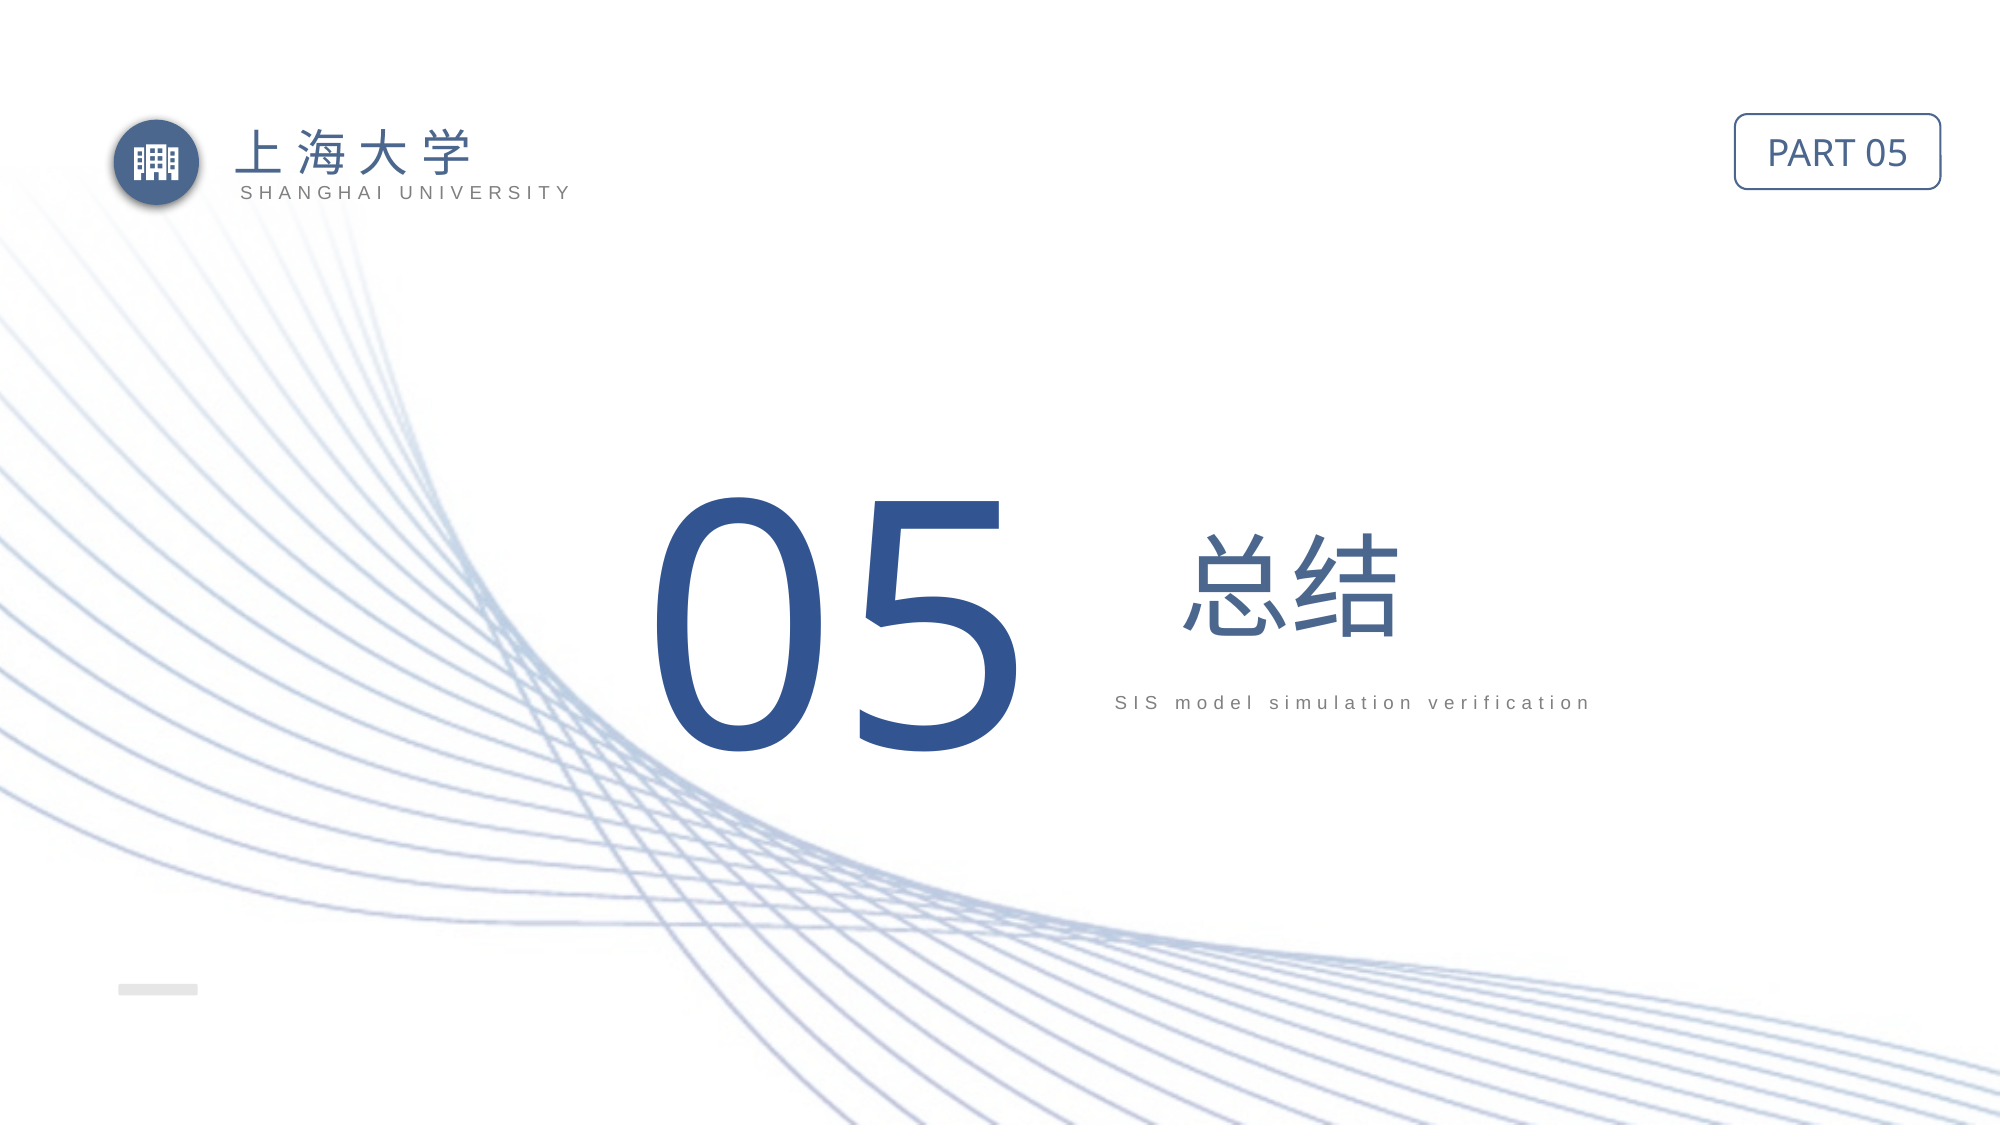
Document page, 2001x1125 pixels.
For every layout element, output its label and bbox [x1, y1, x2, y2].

text_box [113, 119, 199, 205]
text_box [0, 0, 2000, 1125]
text_box [219, 114, 961, 211]
